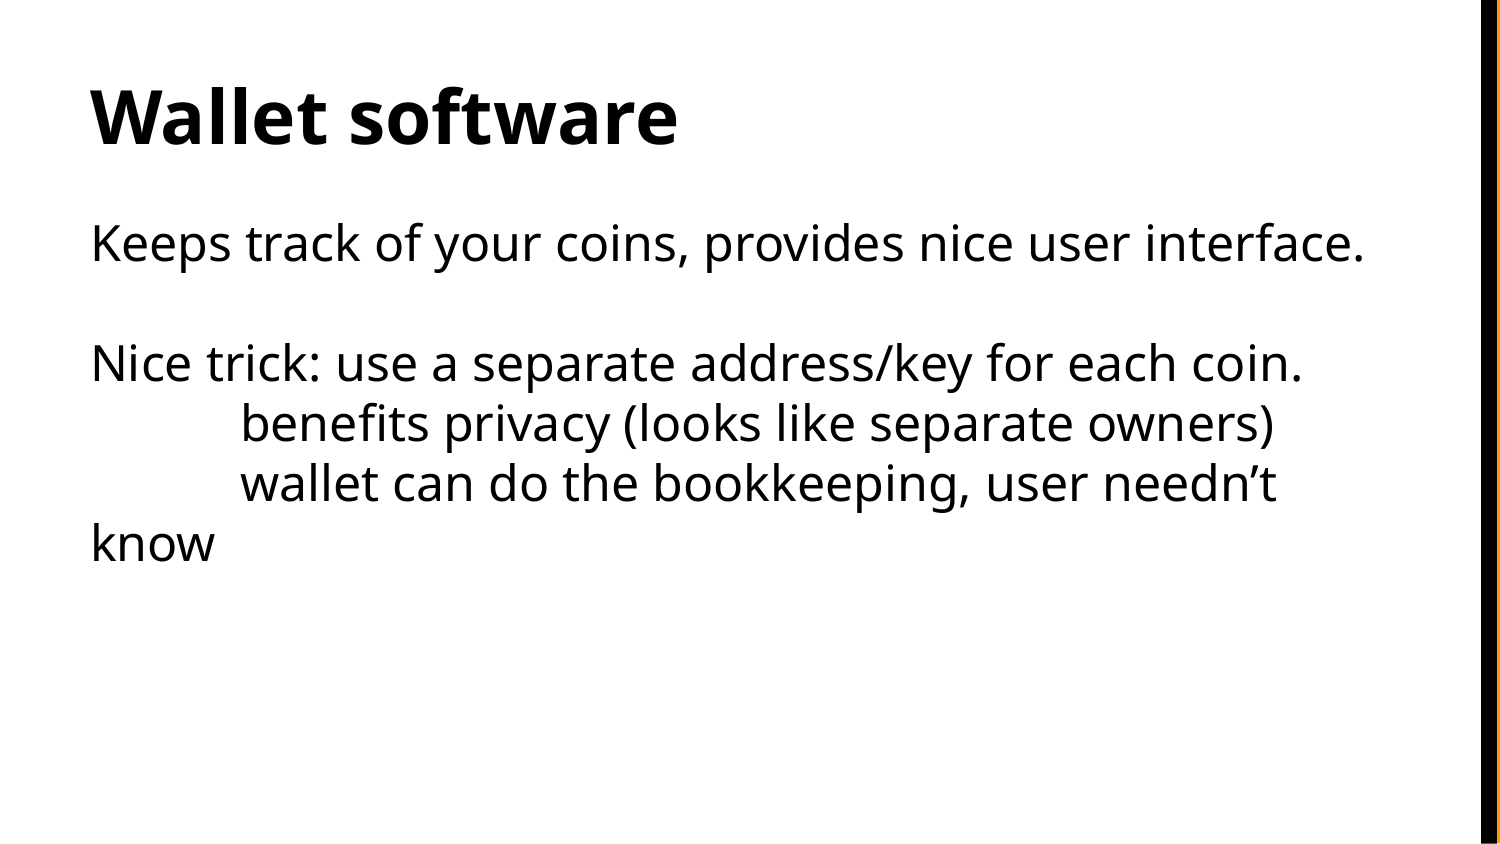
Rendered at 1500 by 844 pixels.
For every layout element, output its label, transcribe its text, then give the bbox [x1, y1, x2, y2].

title Wallet software [75, 33, 1425, 175]
list Keeps track of your coins, provides nice user interface. Nice trick: use a separate address/key for each coin. benefits privacy (looks like separate owners) wallet can do the bookkeeping, user needn’t know [75, 196, 1425, 808]
